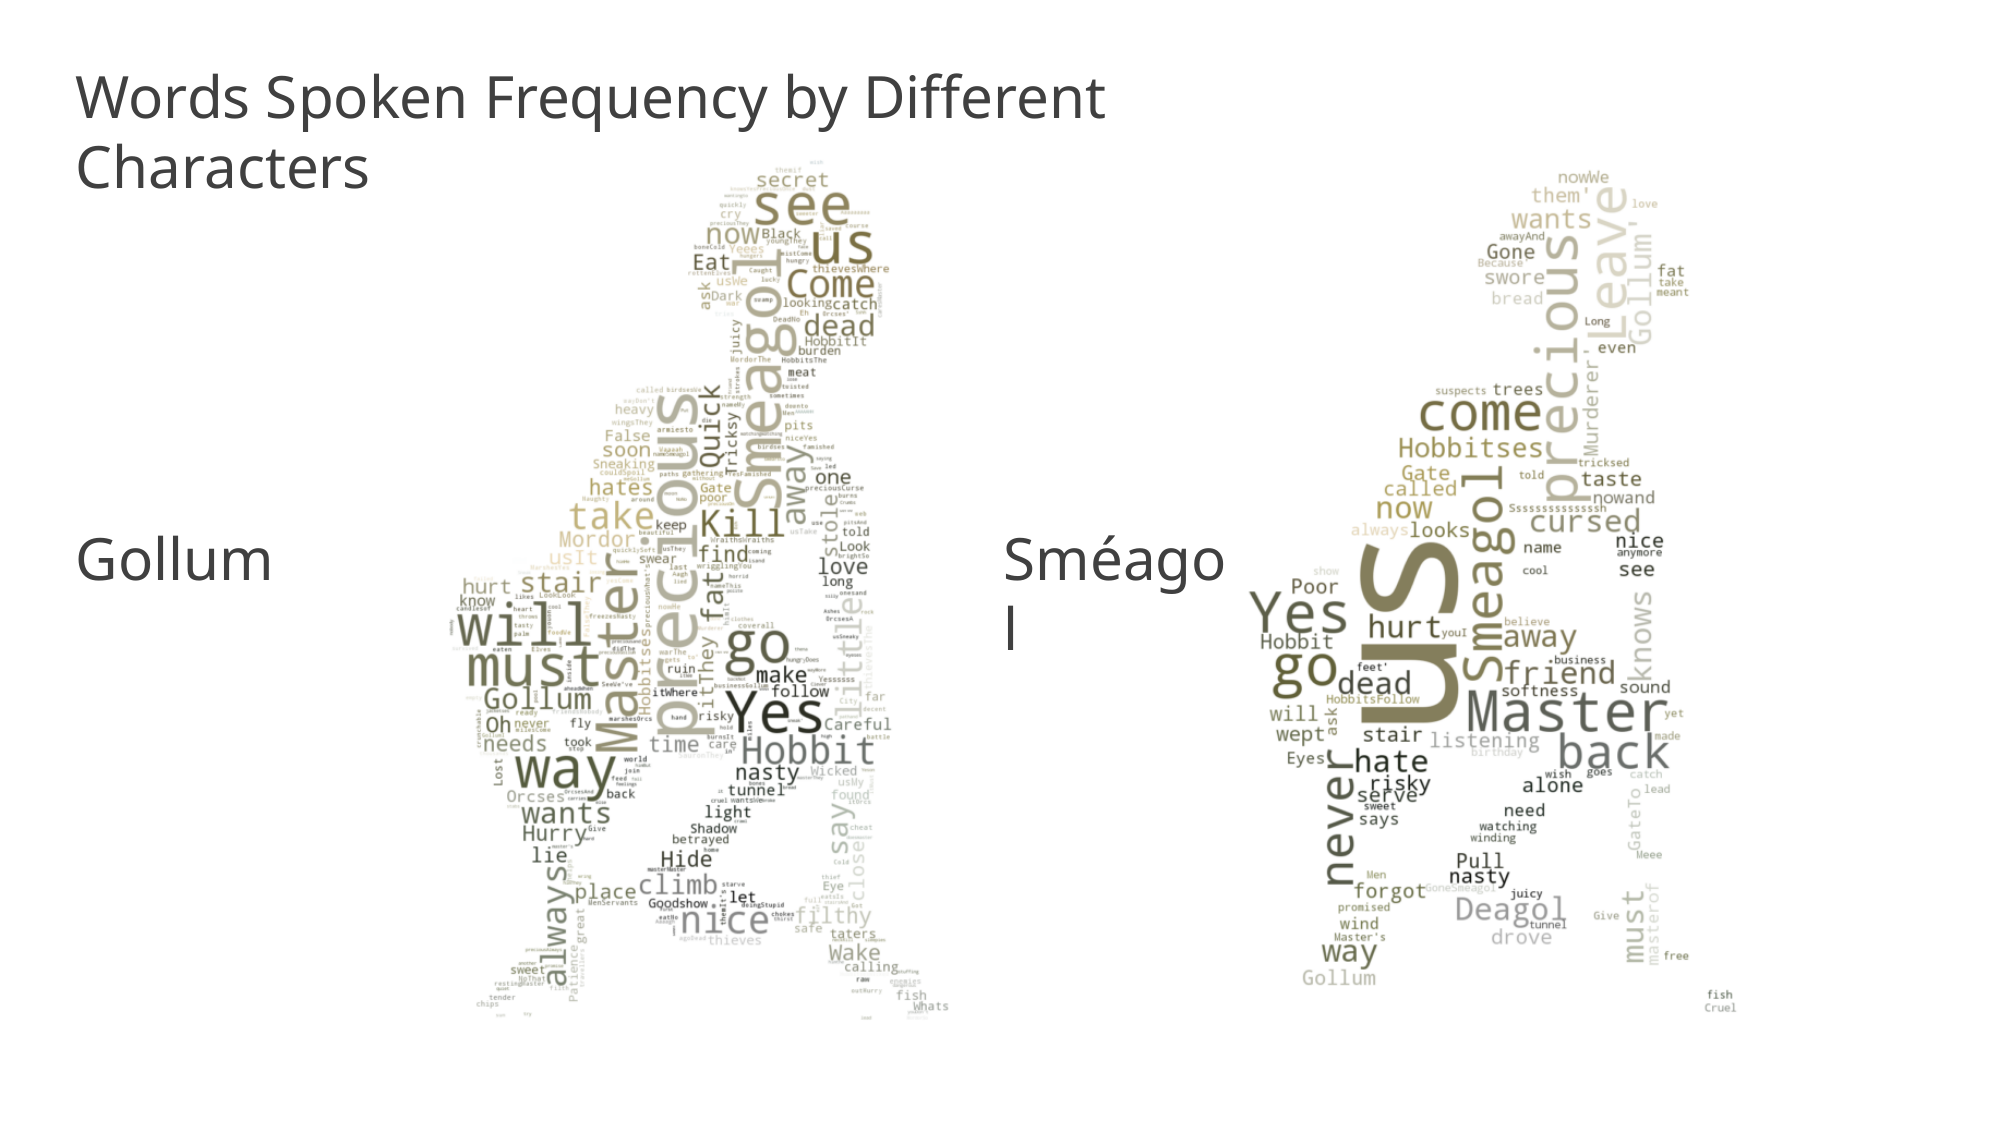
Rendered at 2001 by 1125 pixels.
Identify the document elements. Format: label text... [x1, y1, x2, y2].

text_box Gollum [61, 514, 265, 600]
text_box Words Spoken Frequency by Different Characters [61, 53, 1286, 208]
picture [265, 124, 1975, 1108]
